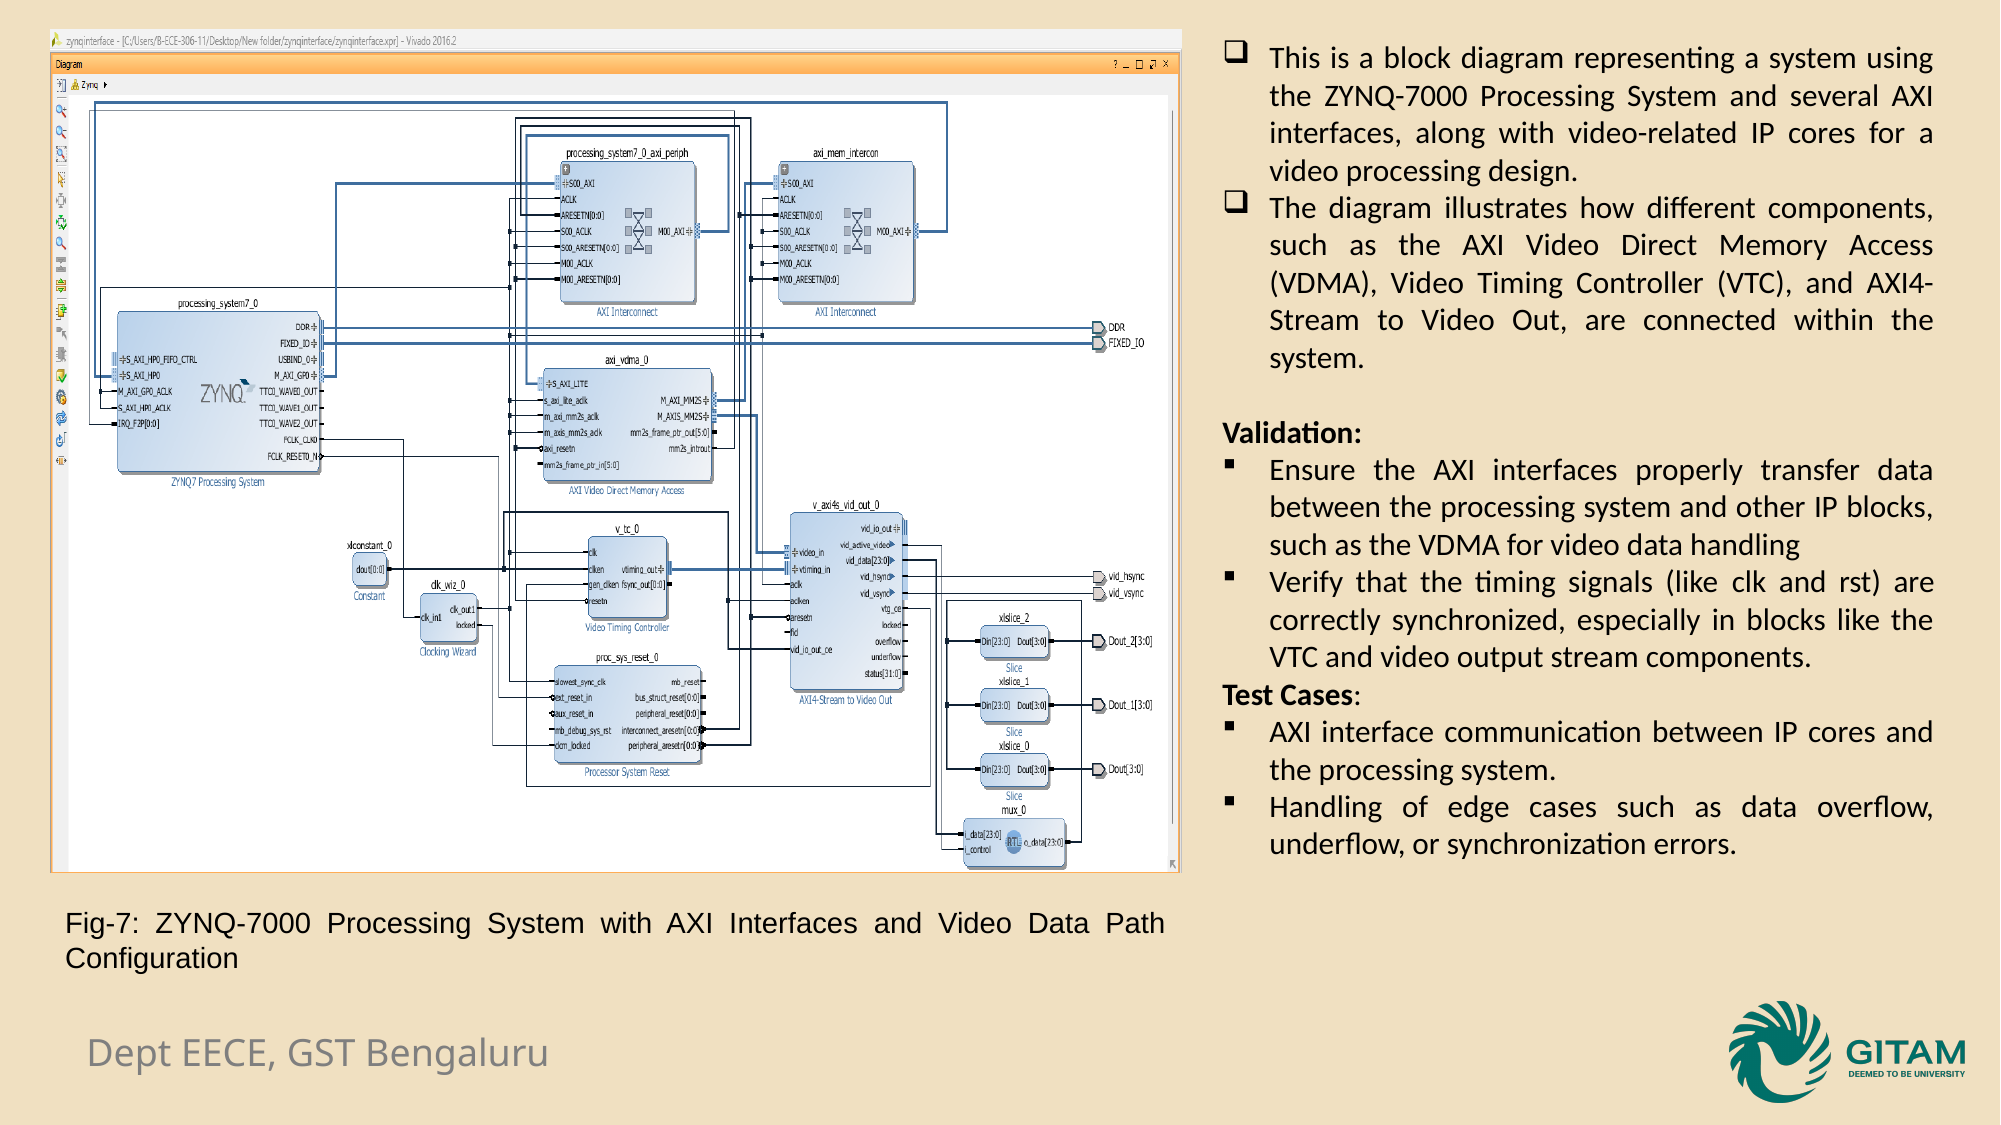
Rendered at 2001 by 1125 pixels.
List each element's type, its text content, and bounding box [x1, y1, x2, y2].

picture [1729, 1001, 1965, 1103]
text_box This is a block diagram representing a system using the ZYNQ-7000 Processing System and several AXI interfaces, along with video-related IP cores for a video processing design. The diagram illustrates how different components, such as the AXI Video Direct Memory Access (VDMA), Video Timing Controller (VTC), and AXI4-Stream to Video Out, are connected within the system. Validation: Ensure the AXI interfaces properly transfer data between the processing system and other IP blocks, such as the VDMA for video data handling Verify that the timing signals (like clk and rst) are correctly synchronized, especially in blocks like the VTC and video output stream components. Test Cases: AXI interface communication between IP cores and the processing system. Handling of edge cases such as data overflow, underflow, or synchronization errors. [1207, 29, 1950, 869]
picture [50, 29, 1182, 873]
text_box Fig-7: ZYNQ-7000 Processing System with AXI Interfaces and Video Data Path Configuration [50, 896, 1182, 982]
